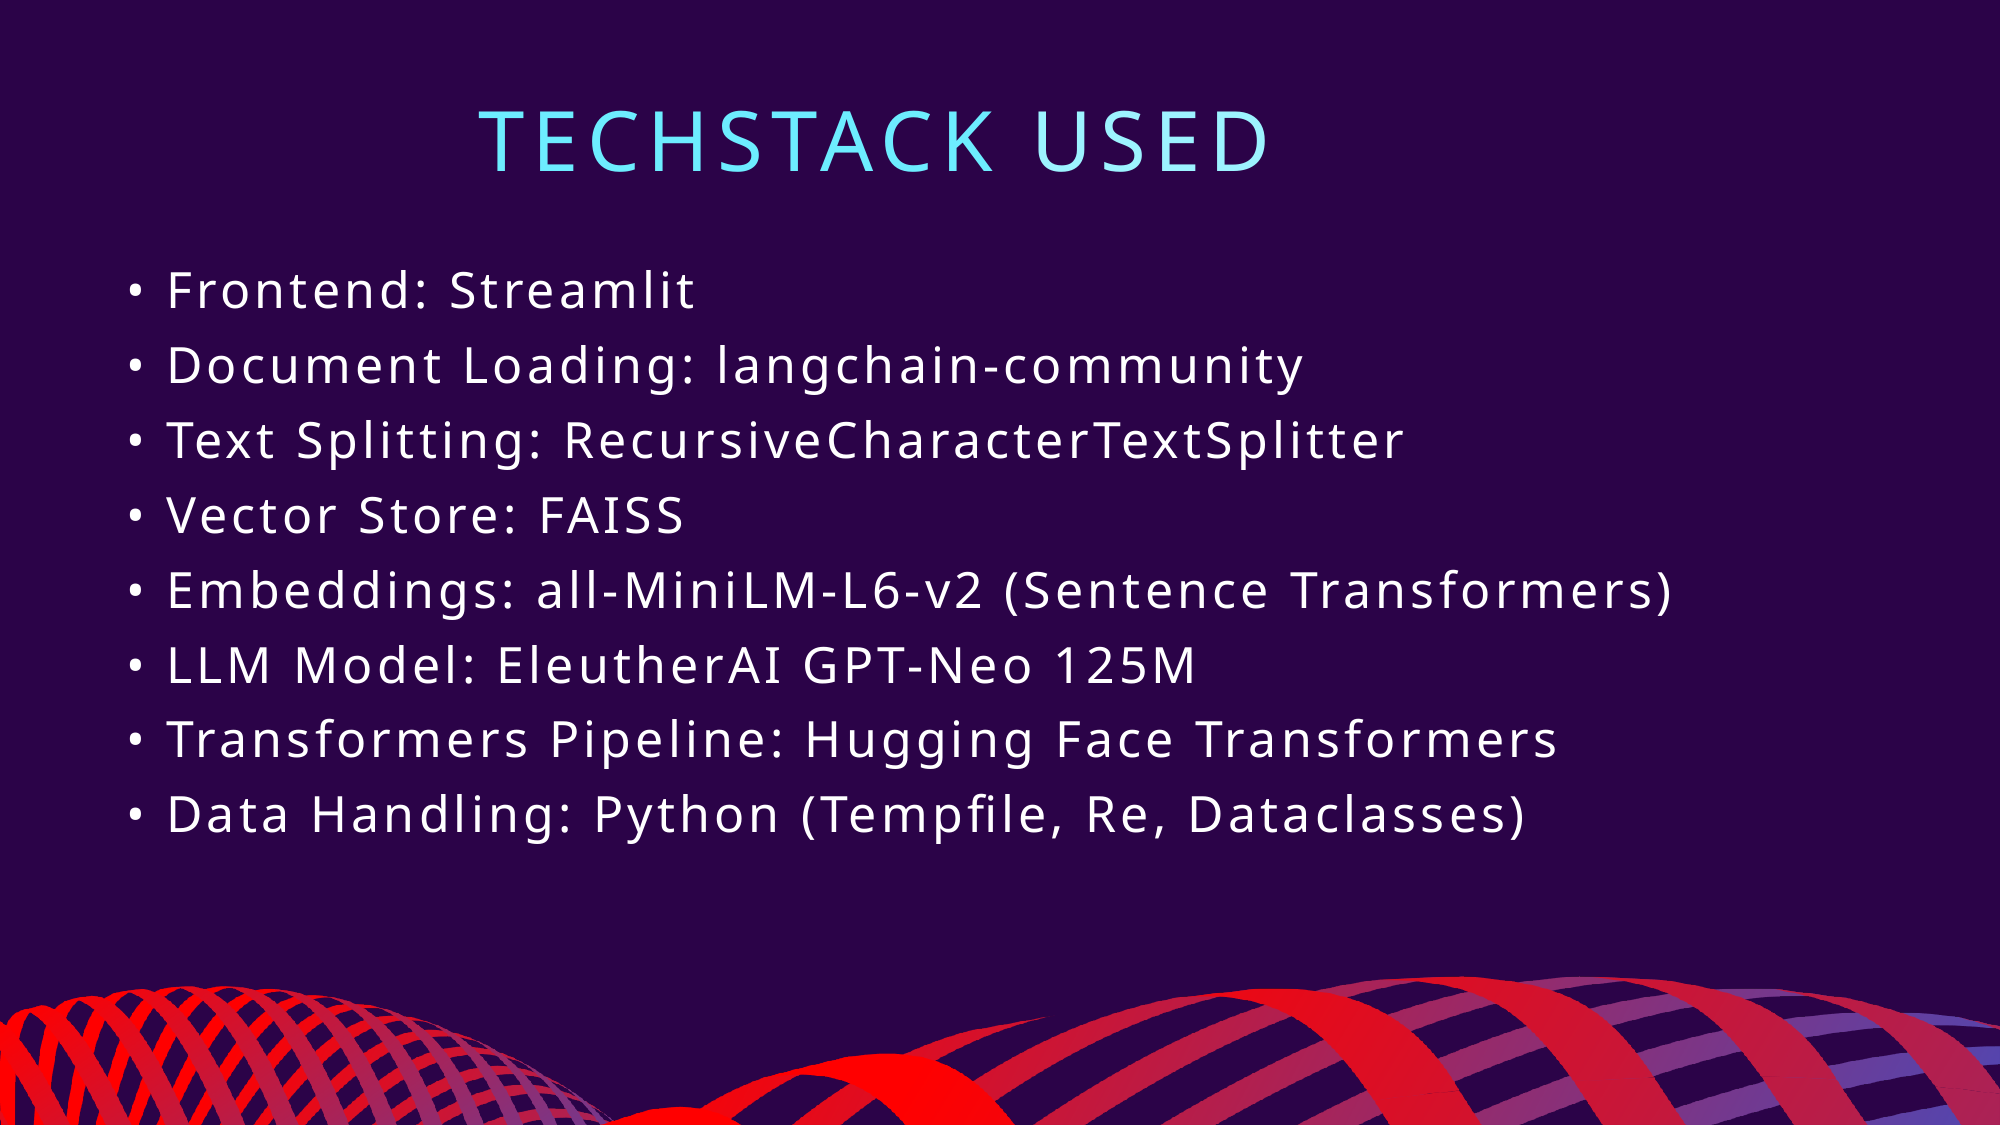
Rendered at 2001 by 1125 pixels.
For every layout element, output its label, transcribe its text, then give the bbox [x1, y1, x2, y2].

picture [0, 0, 2000, 1125]
title Techstack used [463, 91, 1434, 232]
list • Frontend: Streamlit • Document Loading: langchain-community • Text Splitting: RecursiveCharacterTextSplitter • Vector Store: FAISS • Embeddings: all-MiniLM-L6-v2 (Sentence Transformers) • LLM Model: EleutherAI GPT-Neo 125M • Transformers Pipeline: Hugging Face Transformers • Data Handling: Python (Tempfile, Re, Dataclasses) [111, 258, 1734, 993]
